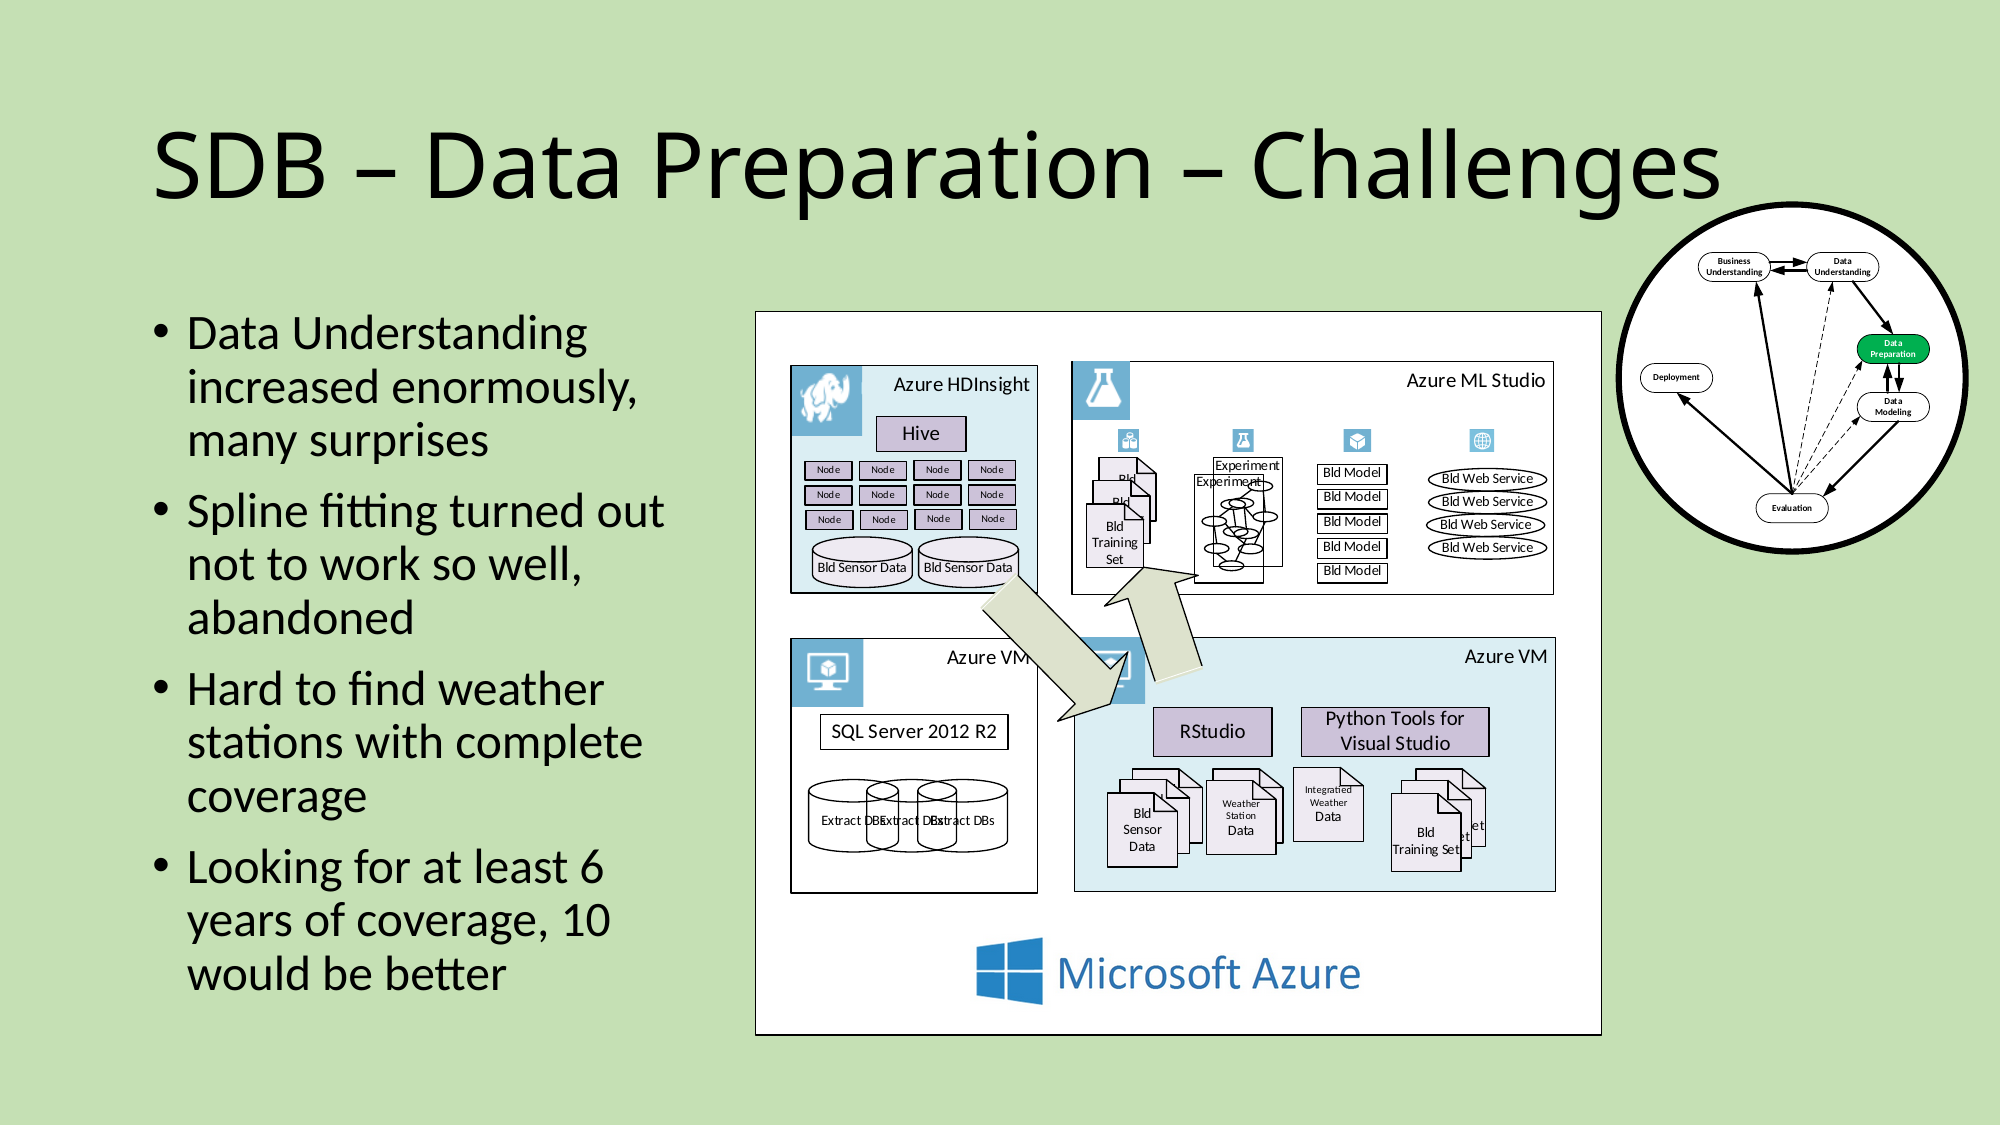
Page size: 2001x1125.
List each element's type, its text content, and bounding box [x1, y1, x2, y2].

title SDB – Data Preparation – Challenges [137, 59, 1863, 278]
list Data Understanding increased enormously, many surprises Spline fitting turned out not to work so well, abandoned Hard to find weather stations with complete coverage Looking for at least 6 years of coverage, 10 would be better [137, 299, 717, 1014]
picture [1614, 200, 1969, 555]
picture [752, 308, 1603, 1036]
